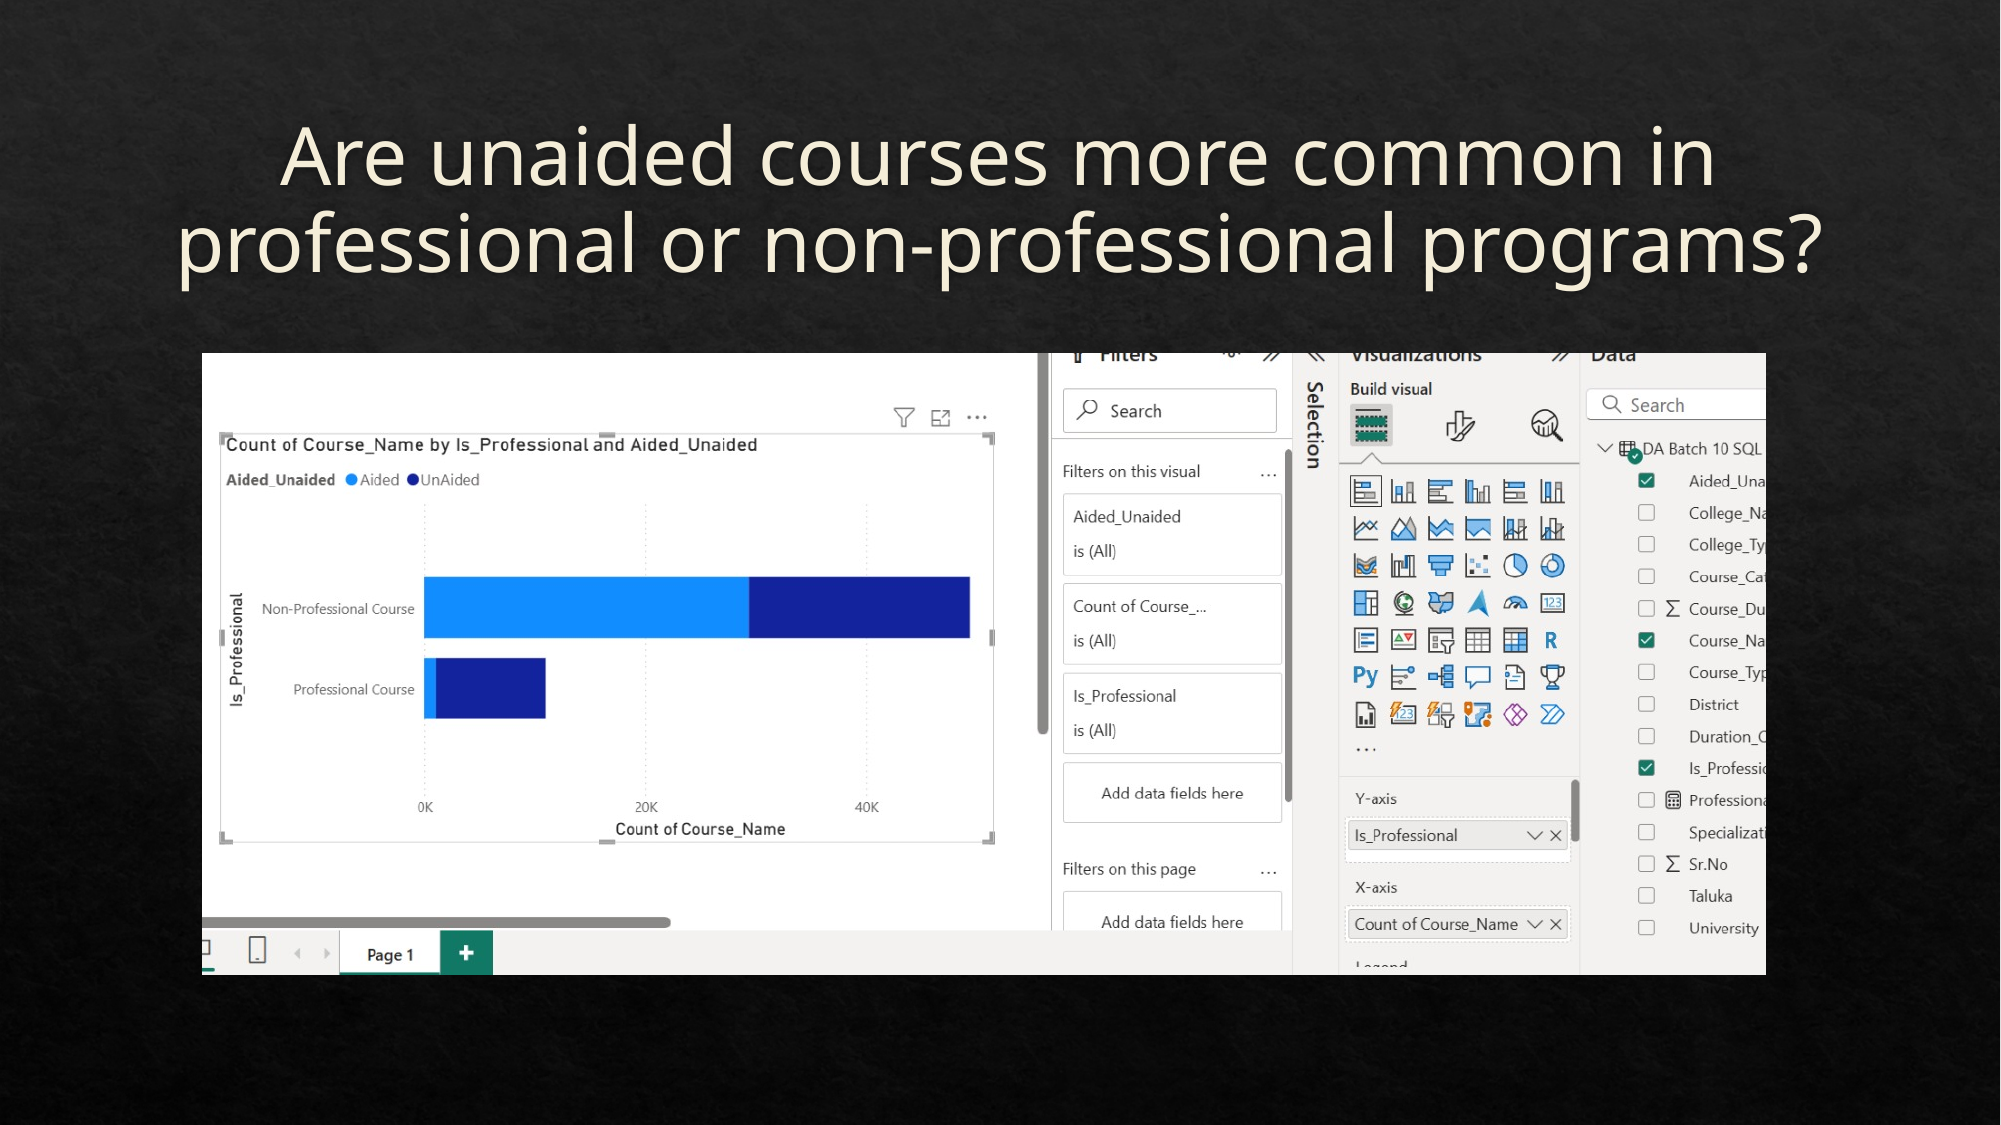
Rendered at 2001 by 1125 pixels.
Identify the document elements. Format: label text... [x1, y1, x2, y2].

picture [202, 352, 1766, 975]
title Are unaided courses more common in professional or non-professional programs? [149, 99, 1849, 307]
